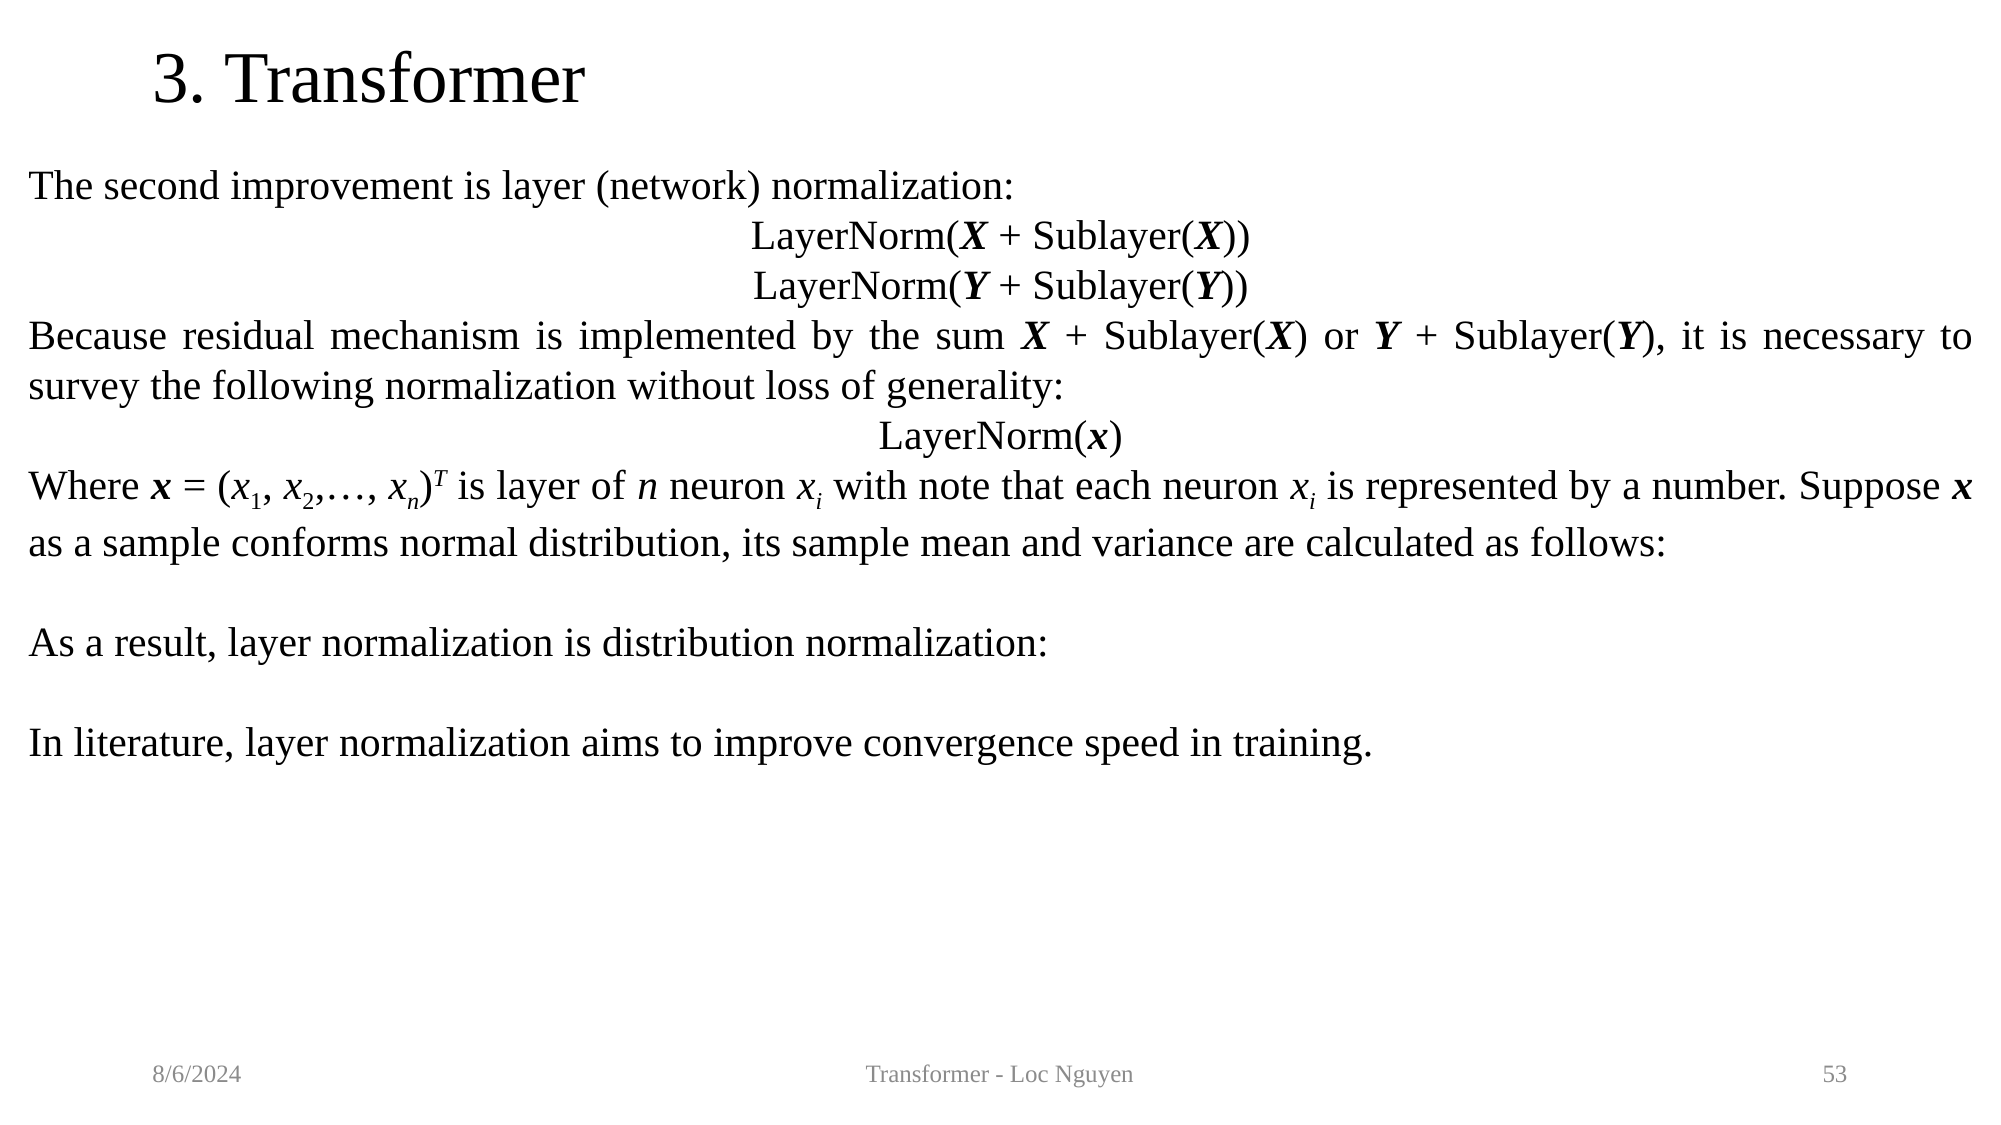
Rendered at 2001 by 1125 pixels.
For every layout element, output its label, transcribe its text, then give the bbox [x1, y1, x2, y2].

footer Transformer - Loc Nguyen [662, 1042, 1338, 1103]
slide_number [137, 1042, 588, 1103]
title 3. Transformer [137, 19, 1863, 128]
slide_number 53 [1412, 1042, 1863, 1103]
